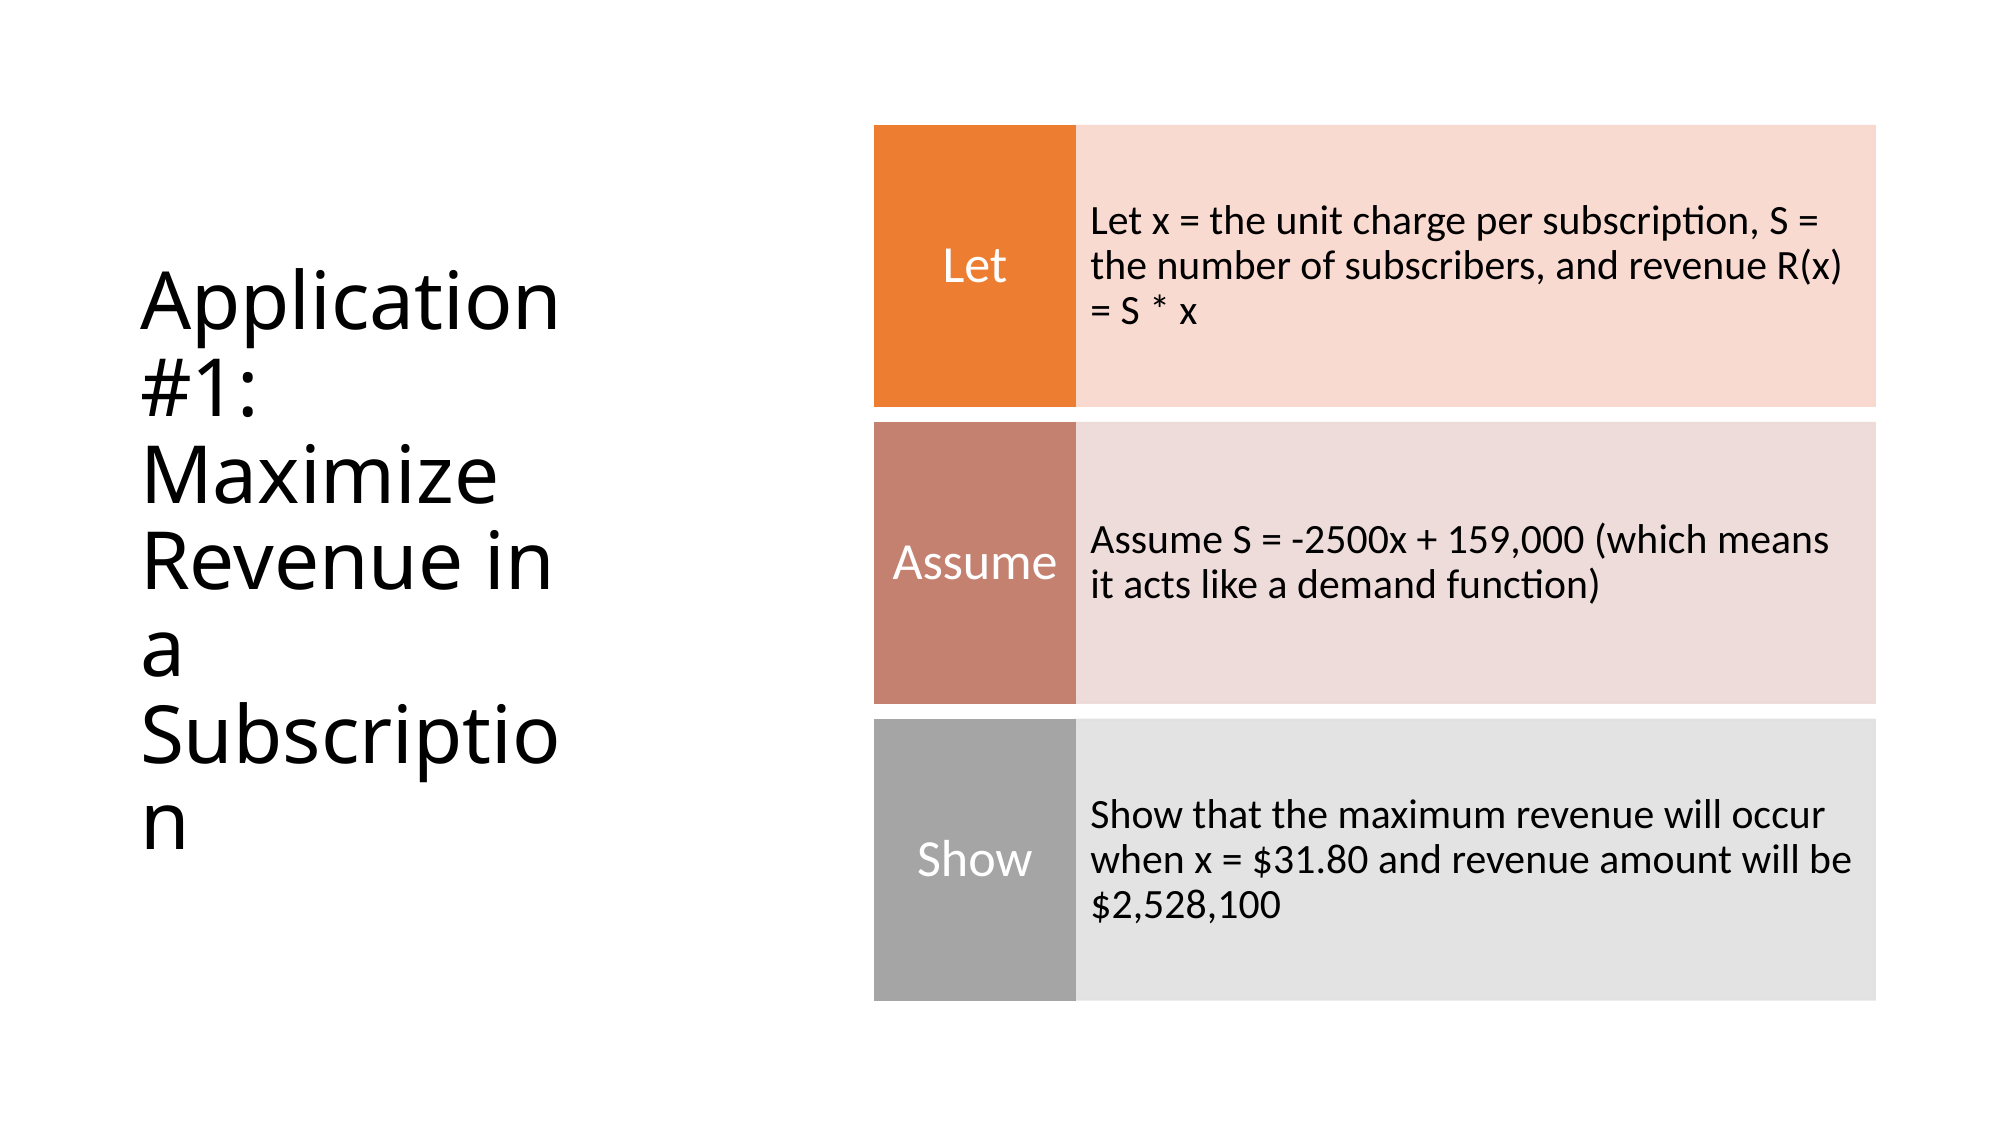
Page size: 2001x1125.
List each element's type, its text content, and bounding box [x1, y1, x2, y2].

title Application #1: Maximize Revenue in a Subscription [125, 249, 625, 875]
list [874, 125, 1875, 1000]
